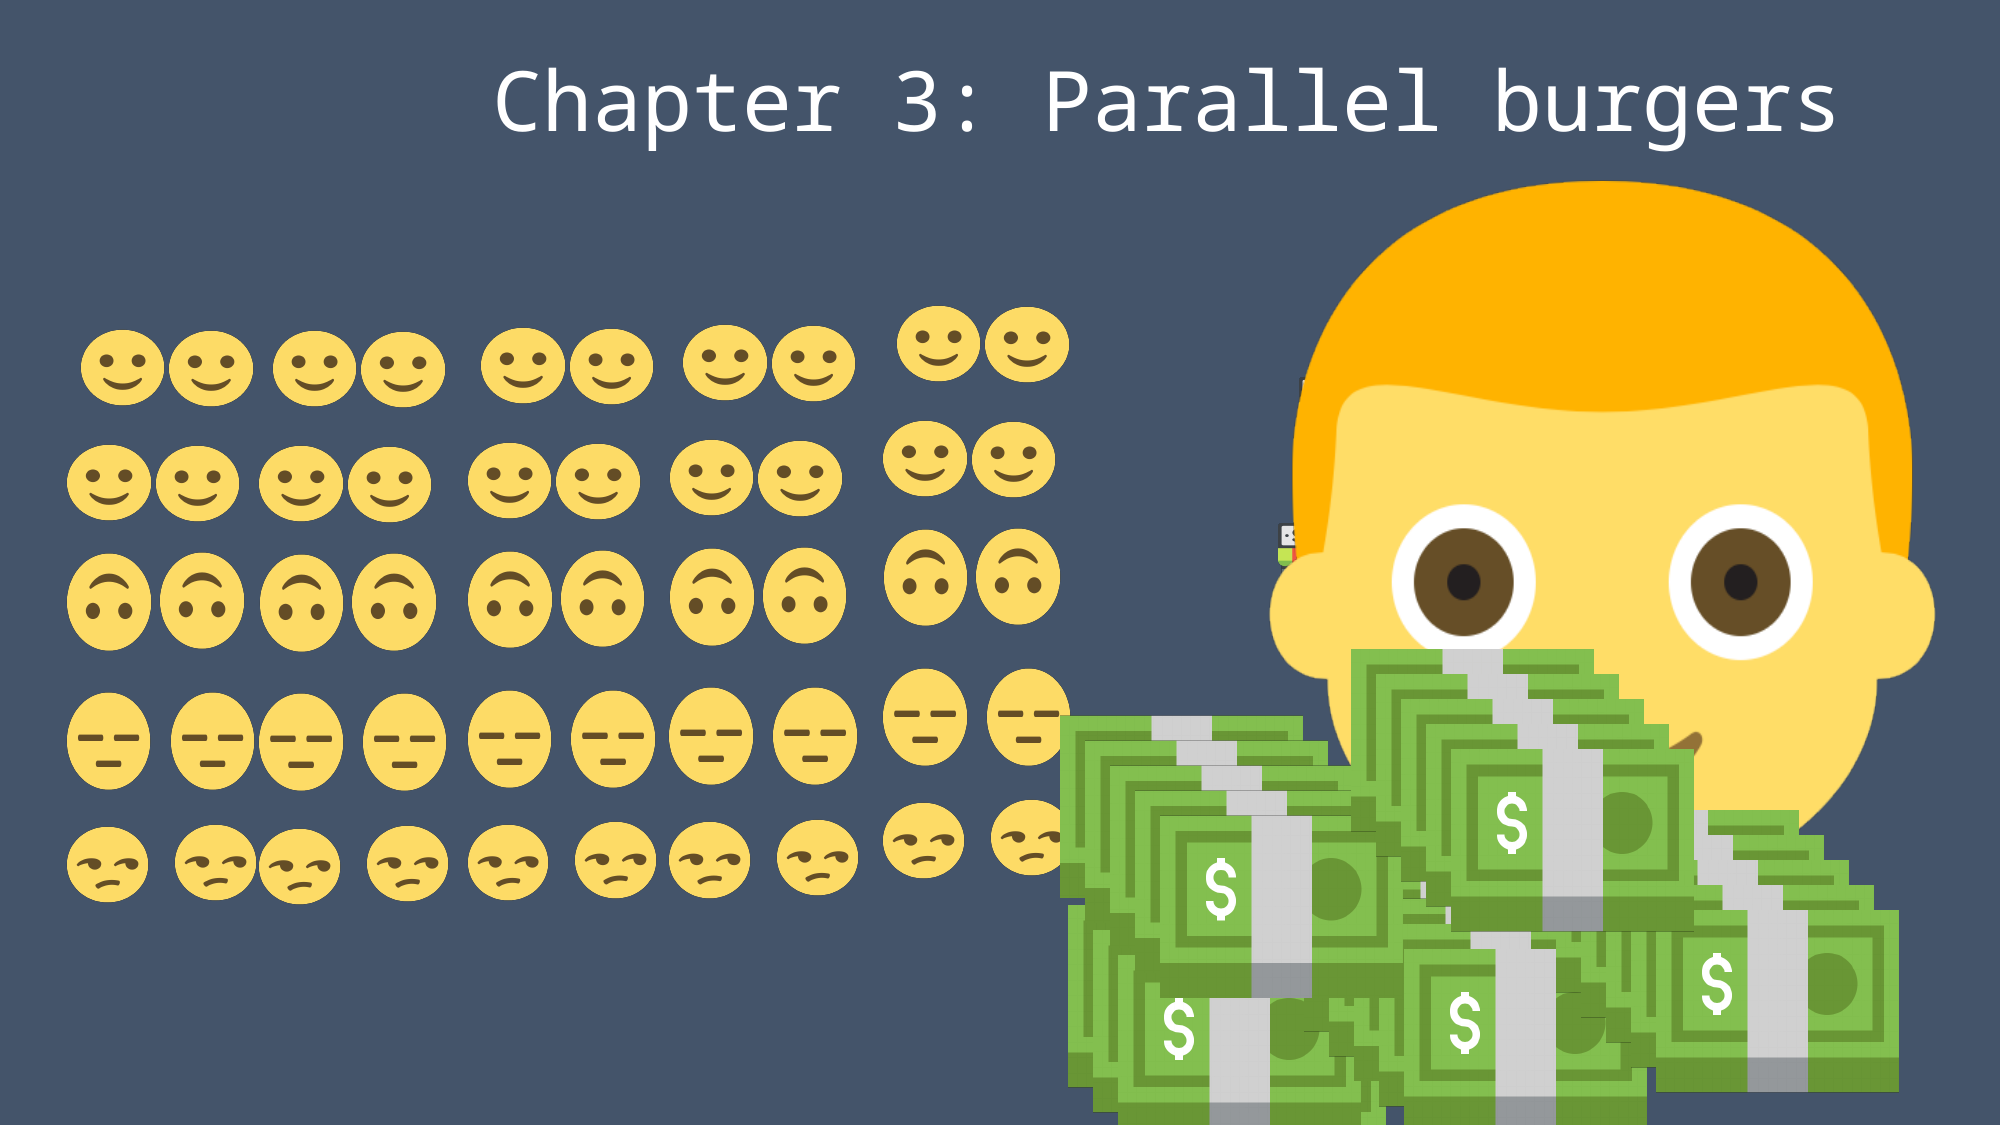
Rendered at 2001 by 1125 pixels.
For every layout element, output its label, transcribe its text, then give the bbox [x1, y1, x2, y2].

picture [64, 824, 151, 905]
picture [667, 545, 757, 649]
picture [256, 443, 434, 525]
picture [774, 817, 861, 898]
picture [349, 550, 439, 654]
text_box Chapter 3: Parallel burgers [477, 41, 1857, 156]
picture [64, 689, 153, 793]
picture [760, 544, 849, 647]
picture [465, 440, 643, 522]
picture [364, 823, 451, 904]
picture [270, 328, 448, 410]
picture [973, 525, 1063, 628]
picture [572, 819, 659, 901]
picture [167, 689, 346, 794]
picture [78, 327, 256, 409]
picture [478, 325, 656, 407]
picture [880, 800, 967, 881]
picture [666, 819, 753, 901]
picture [894, 303, 1072, 385]
picture [568, 687, 658, 791]
picture [465, 548, 555, 652]
picture [770, 684, 860, 788]
picture [880, 418, 1058, 500]
picture [558, 547, 647, 650]
picture [880, 665, 970, 769]
picture [172, 822, 343, 907]
picture [64, 550, 154, 654]
picture [667, 437, 845, 519]
picture [256, 551, 346, 655]
picture [360, 690, 449, 794]
picture [157, 549, 247, 652]
picture [464, 822, 552, 903]
picture [984, 157, 1957, 1125]
picture [464, 687, 554, 791]
picture [64, 442, 242, 524]
picture [881, 526, 970, 629]
picture [666, 684, 756, 788]
picture [680, 322, 858, 404]
